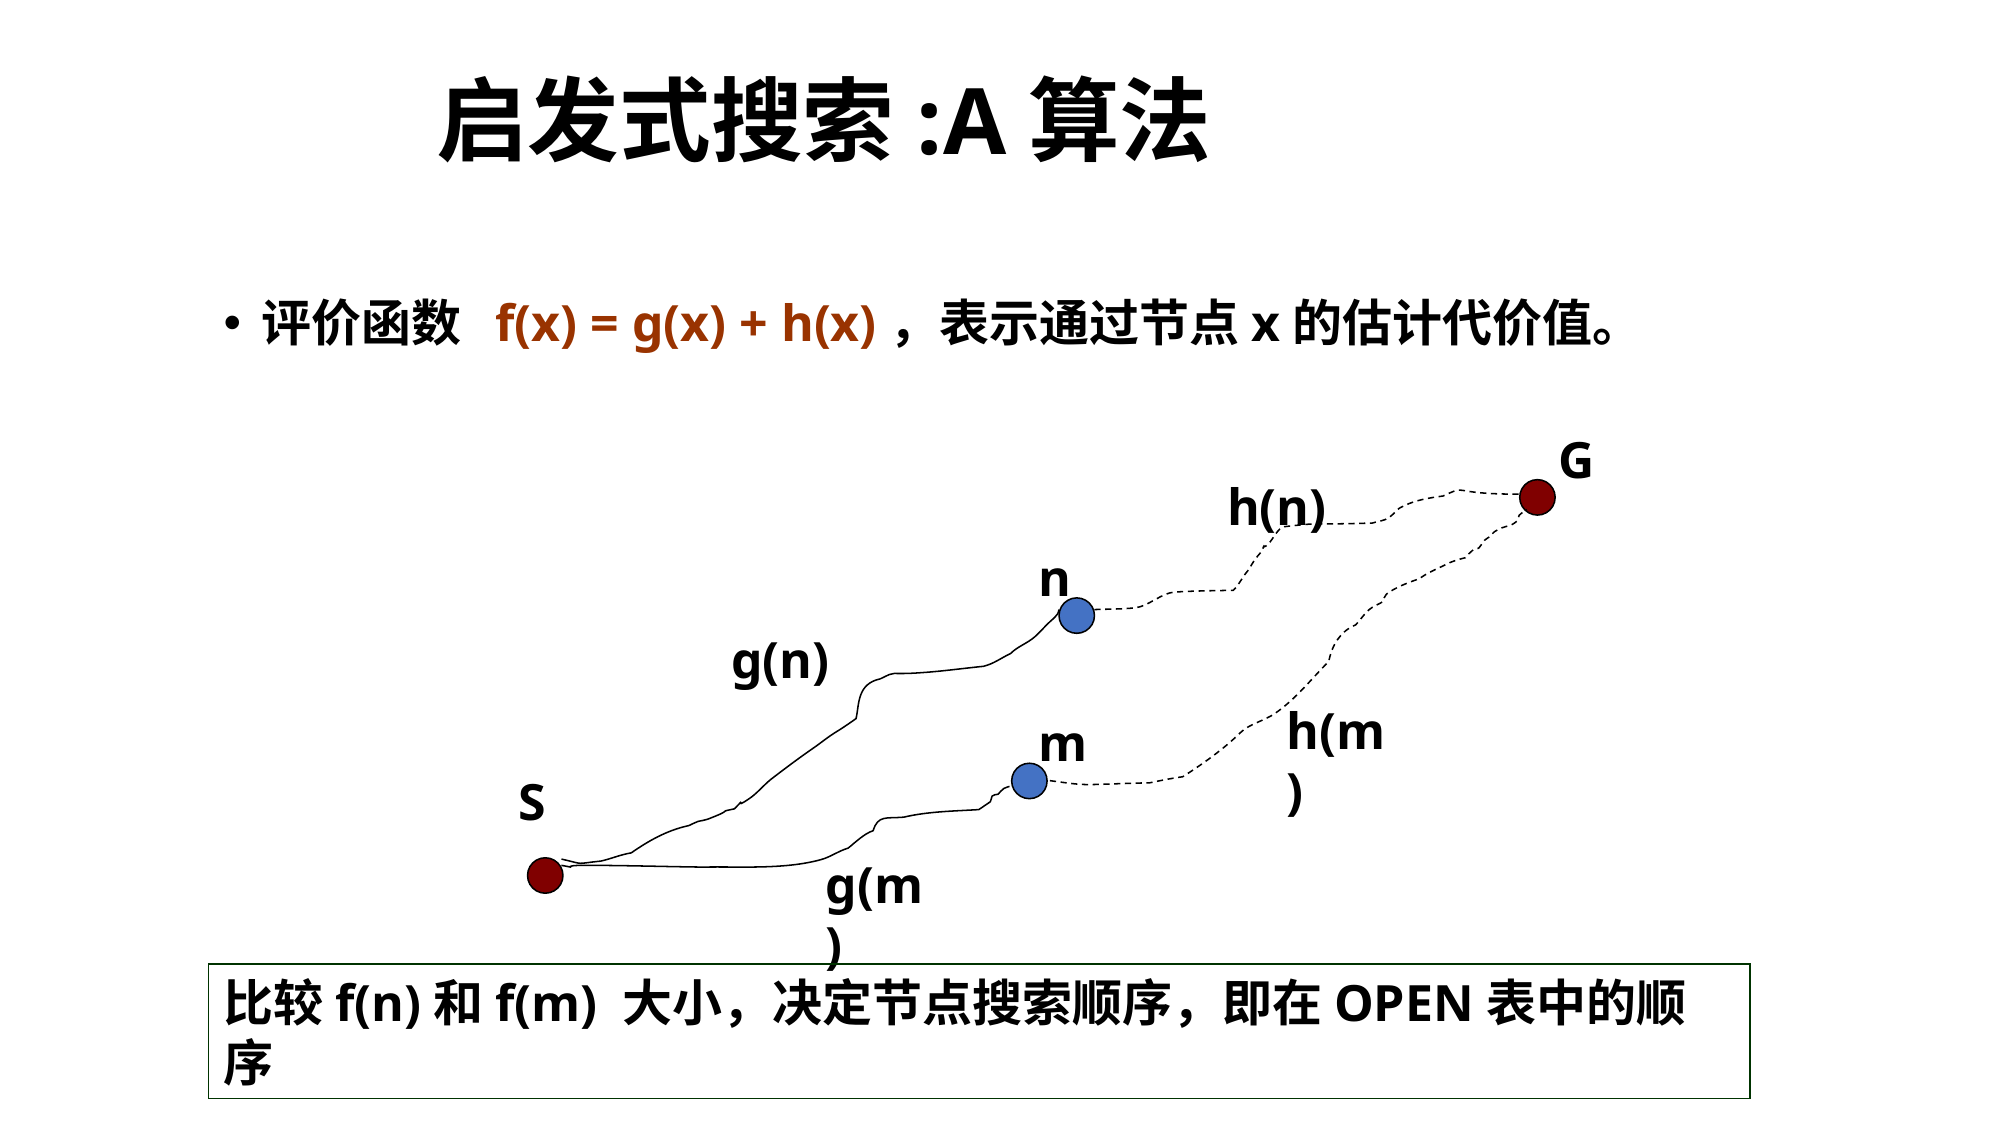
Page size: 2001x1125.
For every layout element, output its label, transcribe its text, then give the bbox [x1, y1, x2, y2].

text_box h(m) [1271, 692, 1414, 828]
list 评价函数 f(x) = g(x) + h(x)，表示通过节点x的估计代价值。 [208, 290, 1719, 409]
text_box n [1023, 538, 1130, 614]
title 启发式搜索:A算法 [421, 31, 1700, 219]
text_box [527, 857, 563, 894]
text_box [1059, 614, 1095, 634]
text_box g(n) [716, 621, 859, 697]
text_box [561, 614, 1058, 863]
text_box [1519, 479, 1556, 516]
text_box h(n) [1212, 467, 1355, 543]
text_box [1011, 764, 1048, 799]
text_box [1355, 490, 1520, 539]
text_box [561, 786, 1010, 868]
text_box 比较f(n)和f(m) 大小，决定节点搜索顺序，即在OPEN表中的顺序 [208, 964, 1750, 1099]
text_box [1049, 509, 1527, 785]
text_box m [1023, 704, 1130, 779]
text_box G [1543, 420, 1650, 496]
text_box [1130, 543, 1340, 609]
text_box S [503, 763, 587, 838]
text_box g(m) [810, 846, 953, 964]
